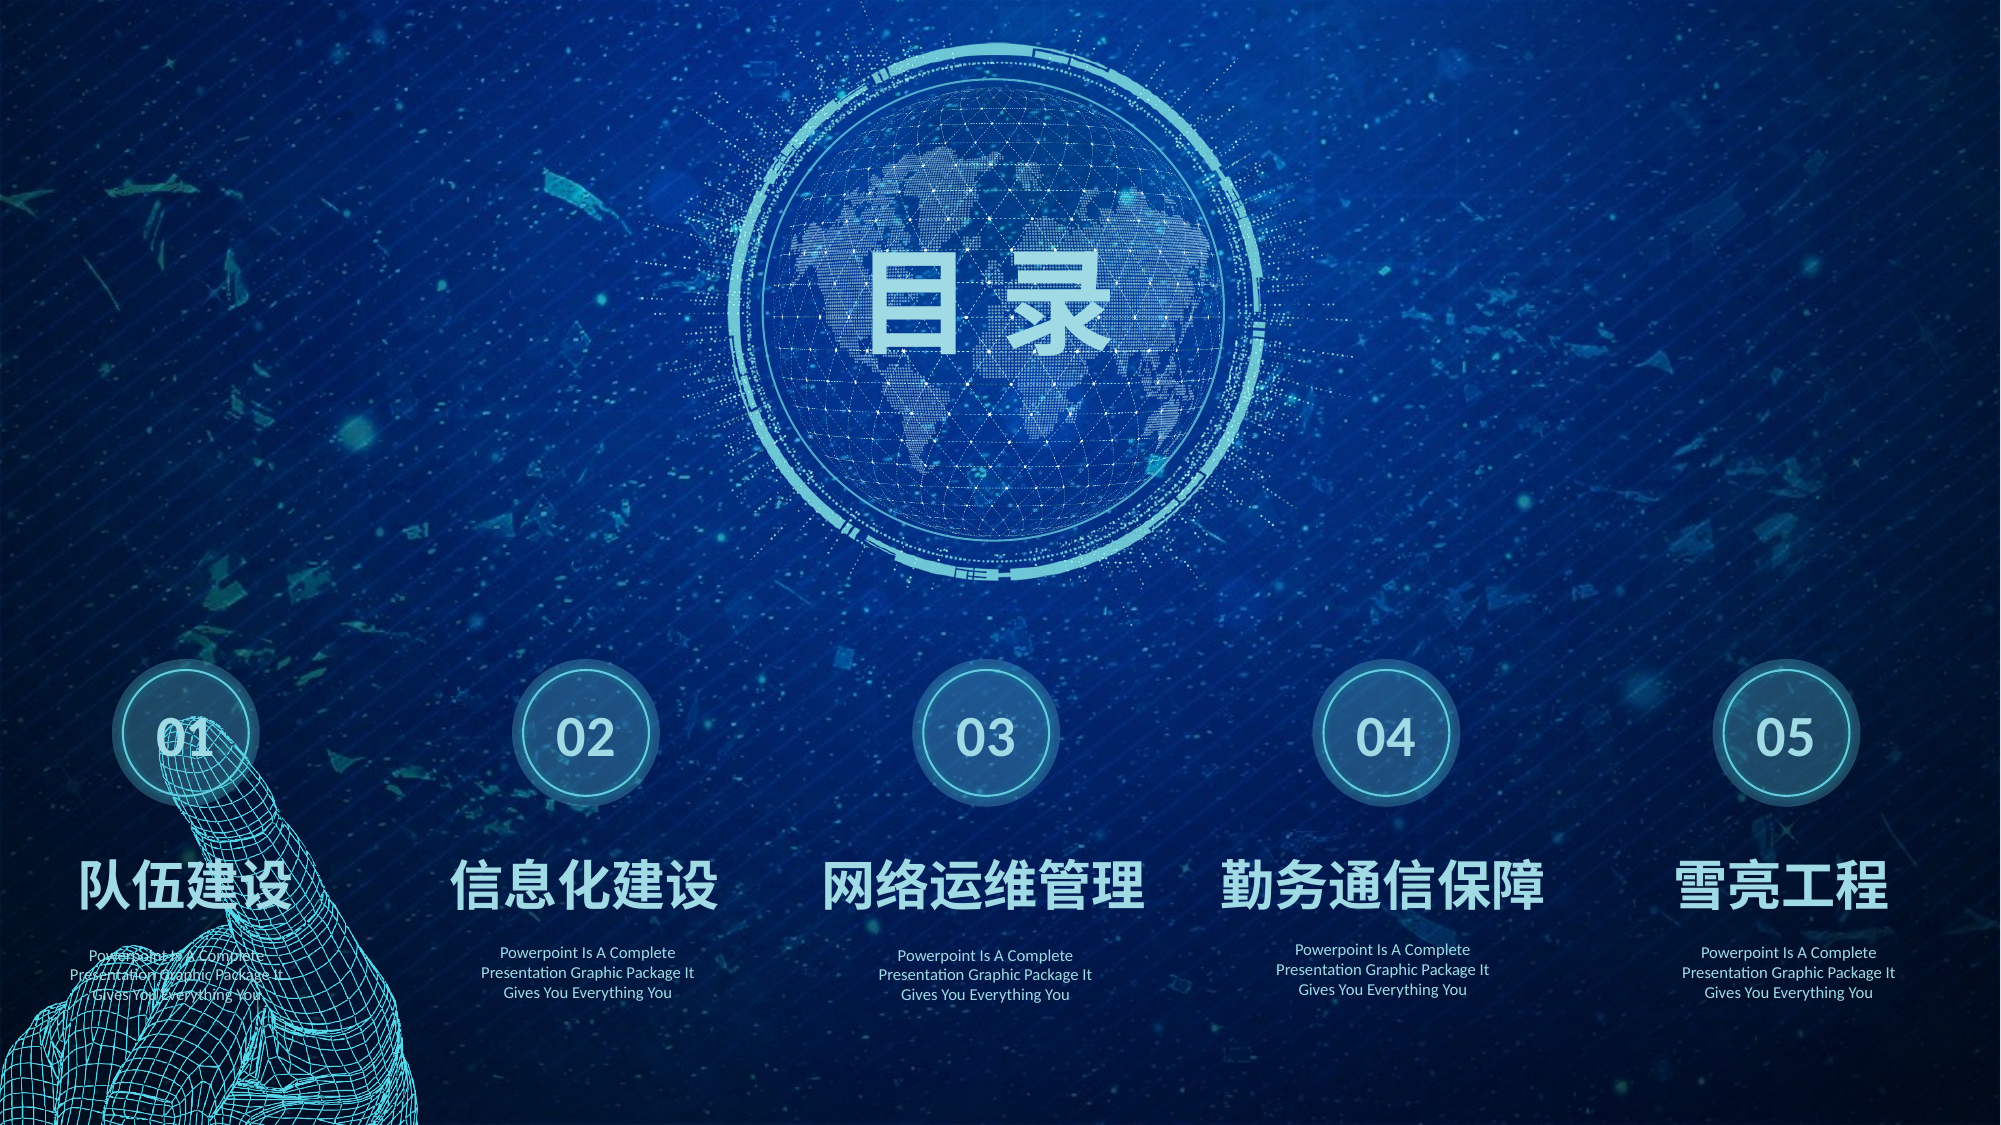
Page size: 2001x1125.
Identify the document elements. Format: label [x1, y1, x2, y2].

text_box [0, 831, 404, 1013]
text_box [366, 831, 765, 1011]
text_box [912, 658, 1061, 807]
text_box [765, 831, 1202, 1013]
text_box [1563, 831, 2000, 1011]
text_box [1312, 658, 1461, 807]
picture [0, 0, 2001, 1125]
text_box [511, 658, 660, 807]
text_box [1164, 831, 1563, 1008]
text_box [1712, 658, 1861, 807]
text_box [111, 658, 260, 807]
